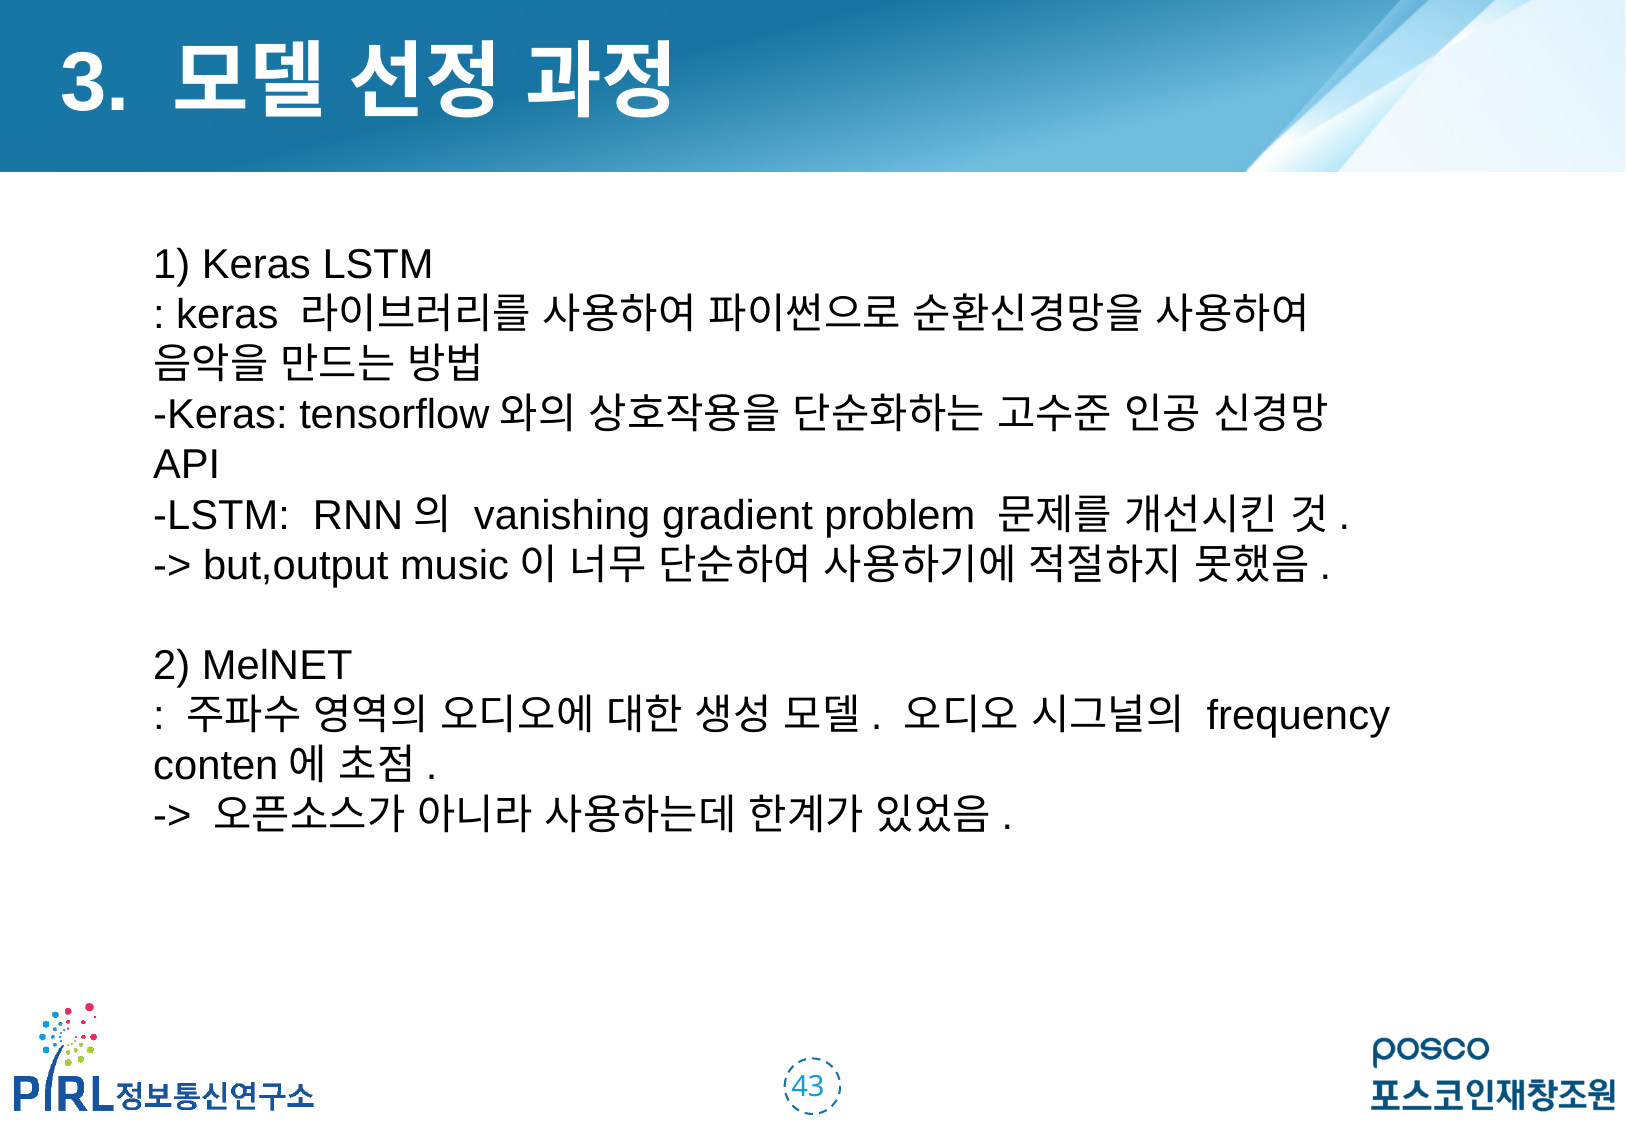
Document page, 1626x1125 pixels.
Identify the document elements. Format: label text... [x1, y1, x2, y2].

text_box 3. 모델 선정 과정 [45, 19, 1035, 135]
picture [1365, 1034, 1619, 1114]
text_box 1) Keras LSTM : keras 라이브러리를 사용하여 파이썬으로 순환신경망을 사용하여 음악을 만드는 방법 -Keras: tensorflow와의 상호작용을 단순화하는 고수준 인공 신경망 API -LSTM: RNN의 vanishing gradient problem 문제를 개선시킨 것. -> but,output music이 너무 단순하여 사용하기에 적절하지 못했음. 2) MelNET : 주파수 영역의 오디오에 대한 생성 모델. 오디오 시그널의 frequency conten에 초점. -> 오픈소스가 아니라 사용하는데 한계가 있었음. [138, 229, 1412, 895]
picture [11, 999, 318, 1114]
picture [0, 0, 1625, 172]
